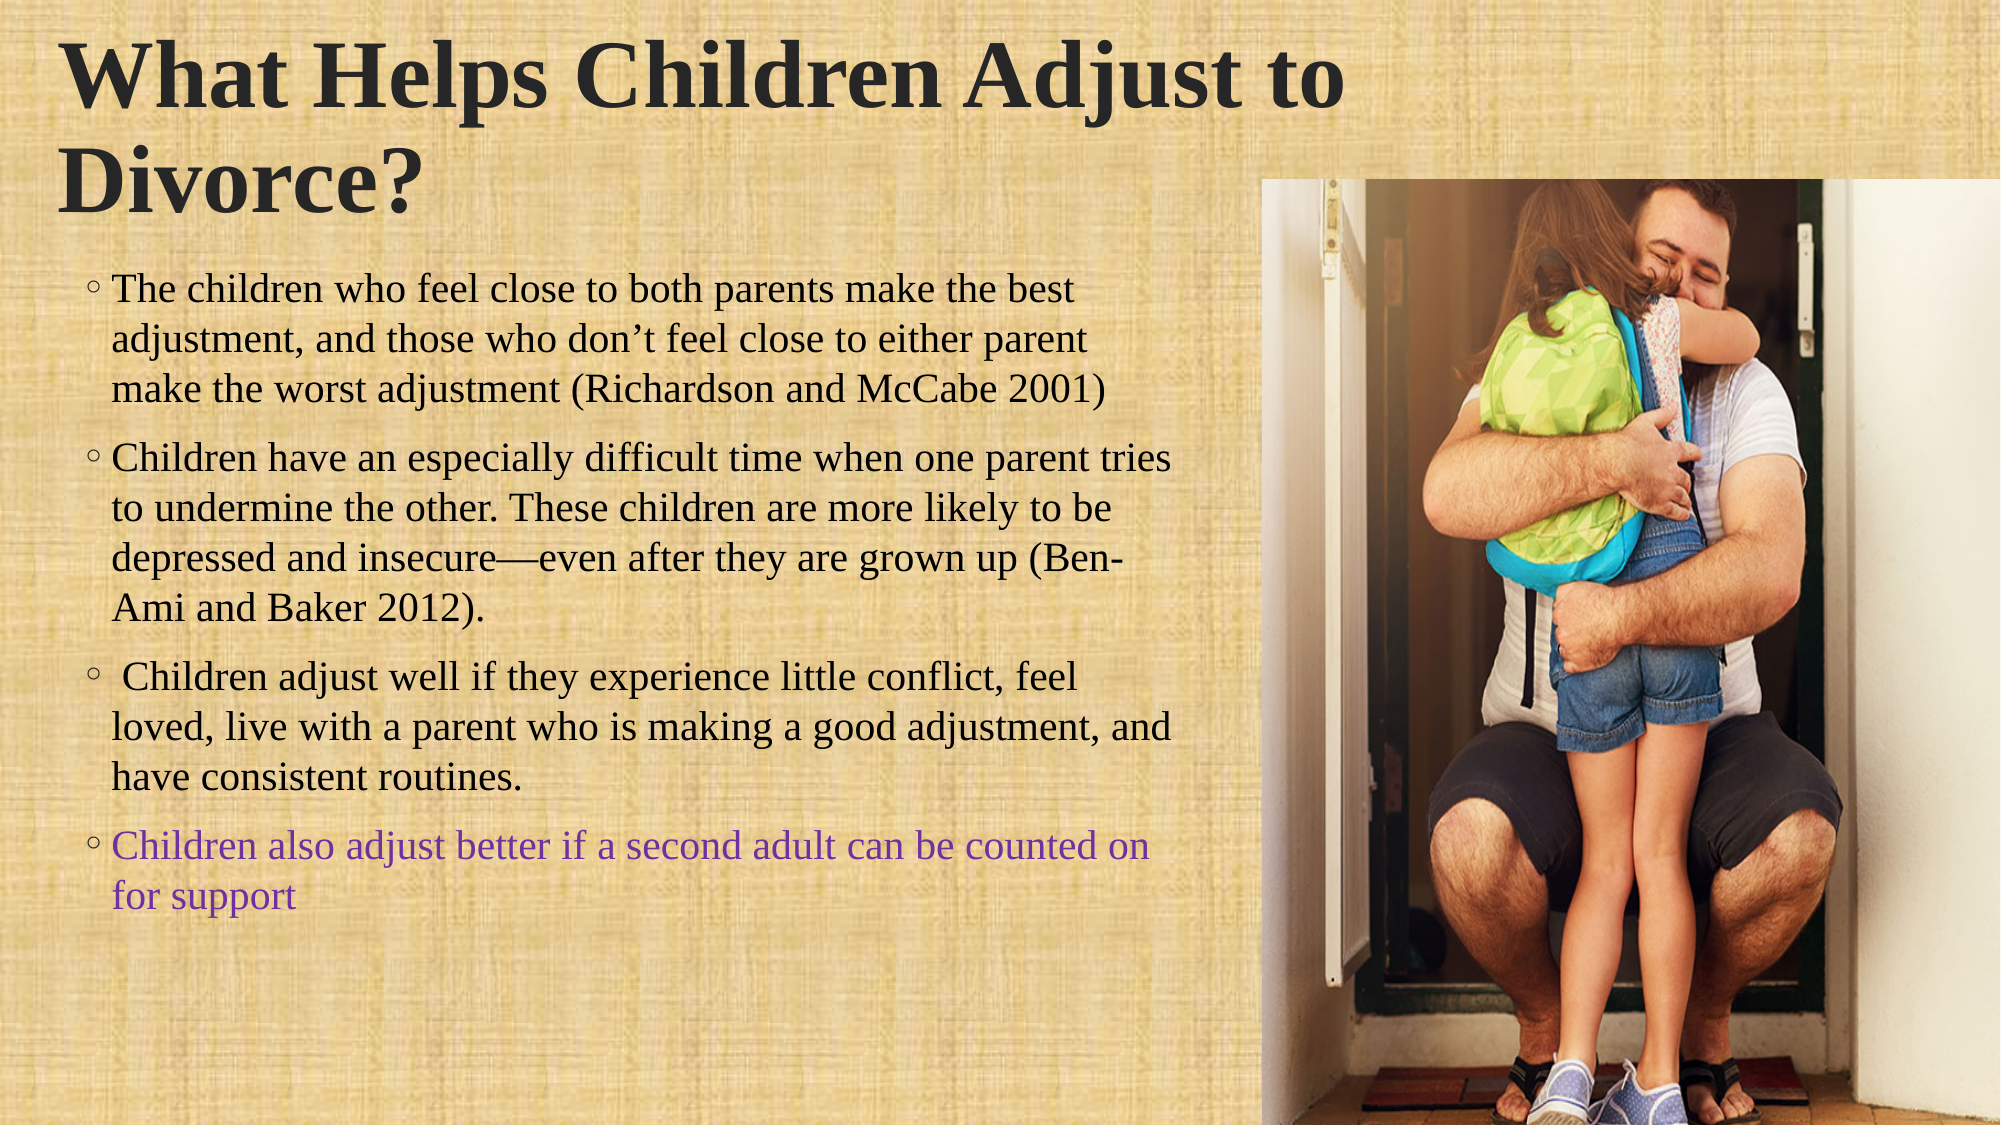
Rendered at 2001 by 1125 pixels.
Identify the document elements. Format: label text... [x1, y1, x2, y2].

title What Helps Children Adjust to Divorce? [42, 15, 1693, 241]
list The children who feel close to both parents make the best adjustment, and those who don’t feel close to either parent make the worst adjustment (Richardson and McCabe 2001) Children have an especially difficult time when one parent tries to undermine the other. These children are more likely to be depressed and insecure—even after they are grown up (Ben-Ami and Baker 2012). Children adjust well if they experience little conflict, feel loved, live with a parent who is making a good adjustment, and have consistent routines. Children also adjust better if a second adult can be counted on for support [66, 253, 1194, 581]
picture [0, 0, 2001, 1125]
